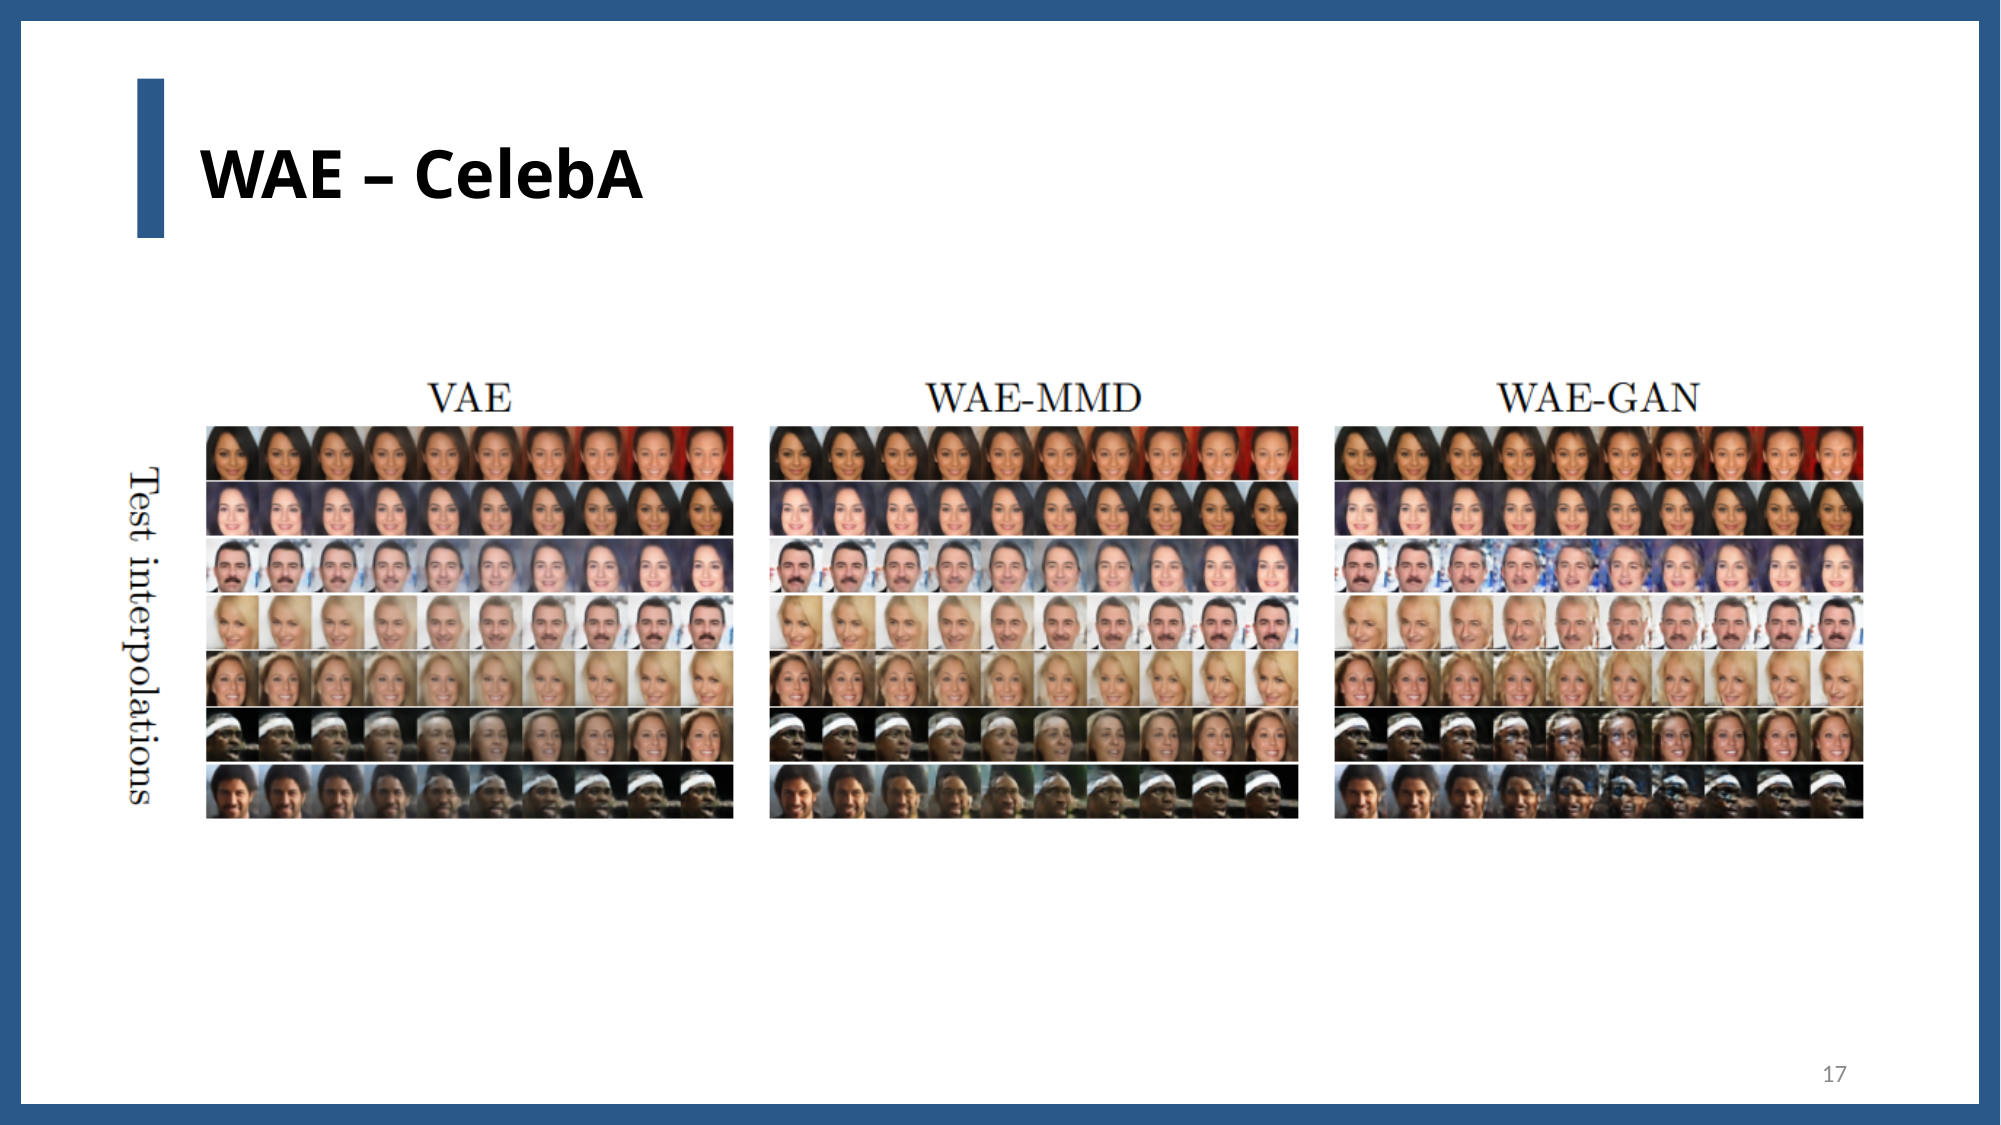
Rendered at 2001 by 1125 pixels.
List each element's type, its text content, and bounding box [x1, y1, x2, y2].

title WAE – CelebA [137, 59, 1863, 278]
picture [87, 371, 1913, 829]
slide_number 17 [1412, 1042, 1863, 1103]
